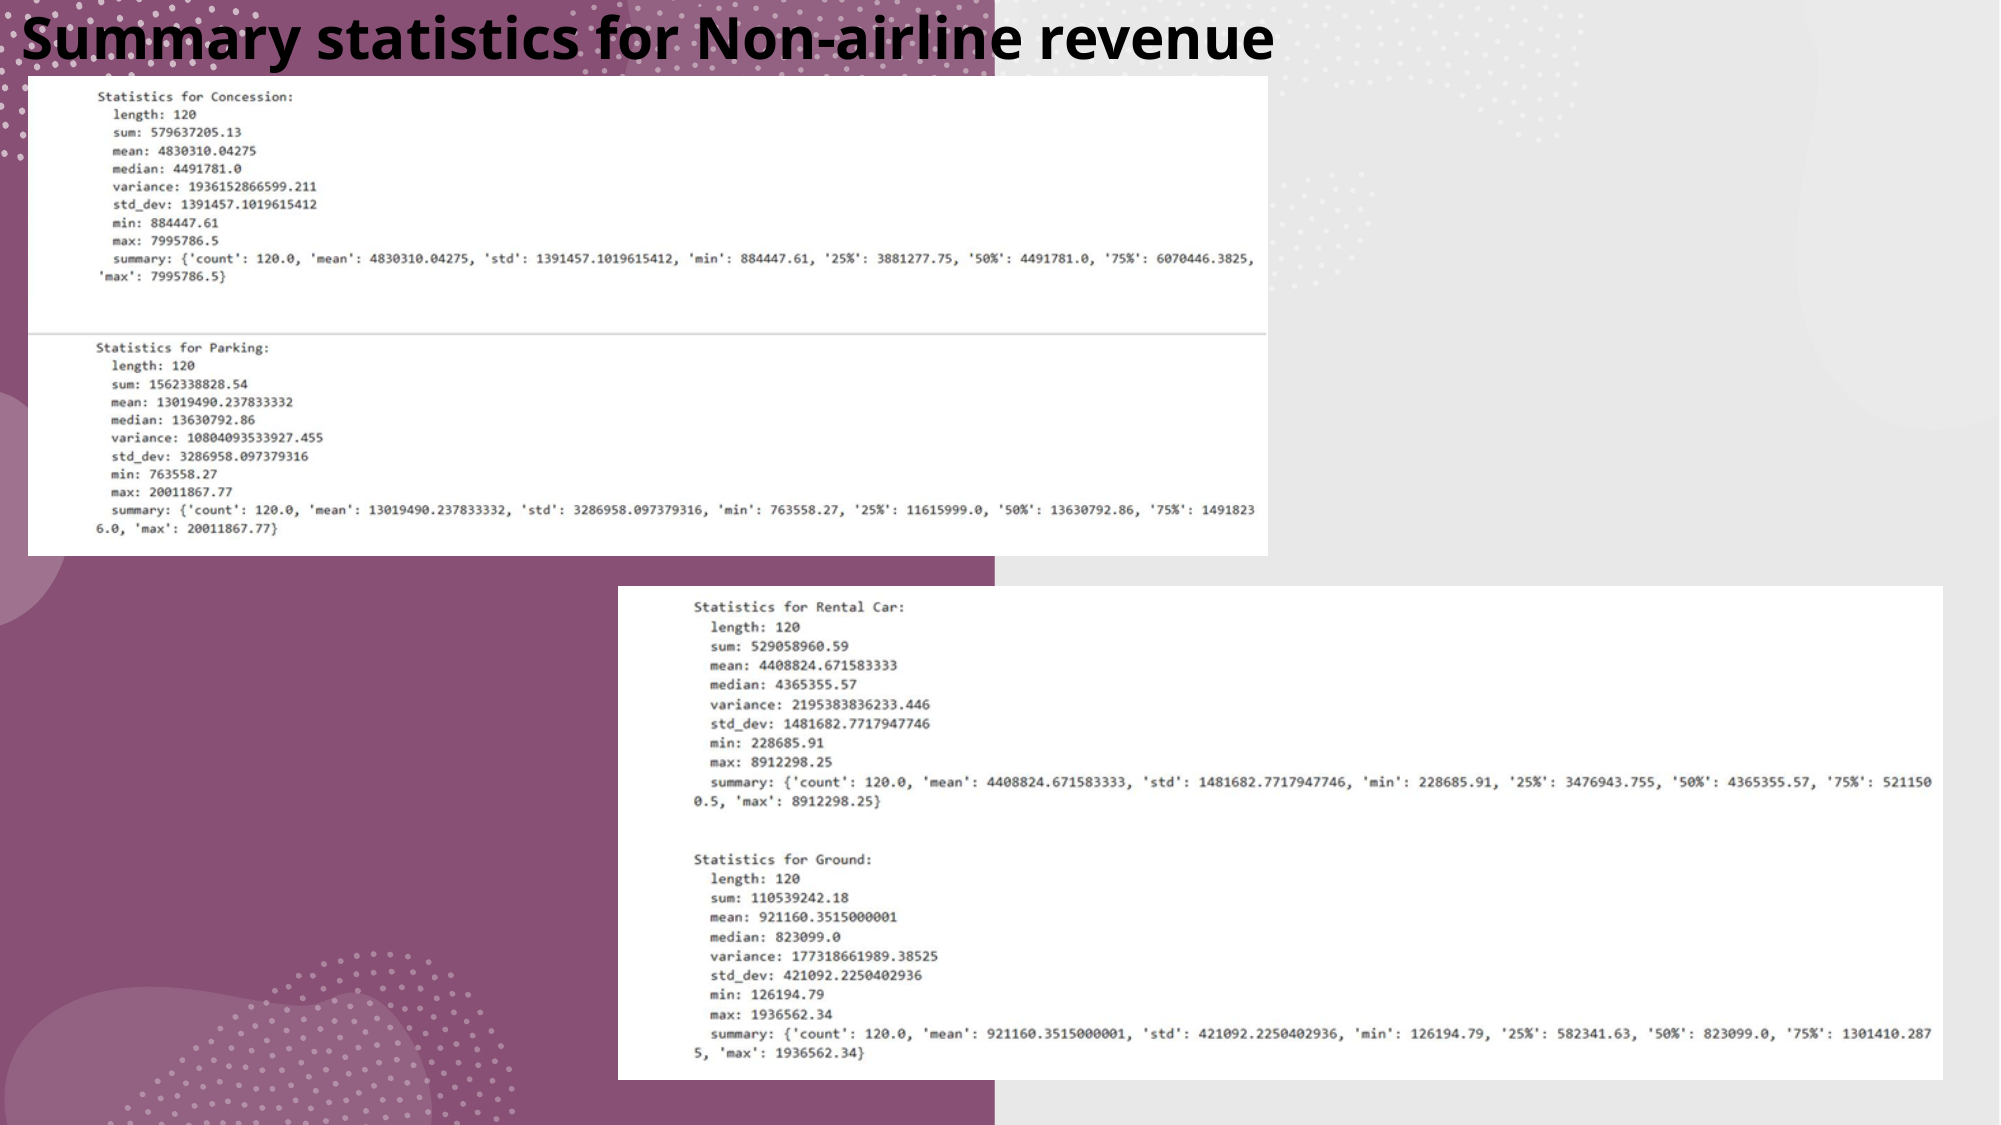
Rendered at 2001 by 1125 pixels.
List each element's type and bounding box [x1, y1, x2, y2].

text_box [0, 0, 2000, 1125]
picture [618, 585, 1943, 1081]
picture [27, 75, 1269, 557]
